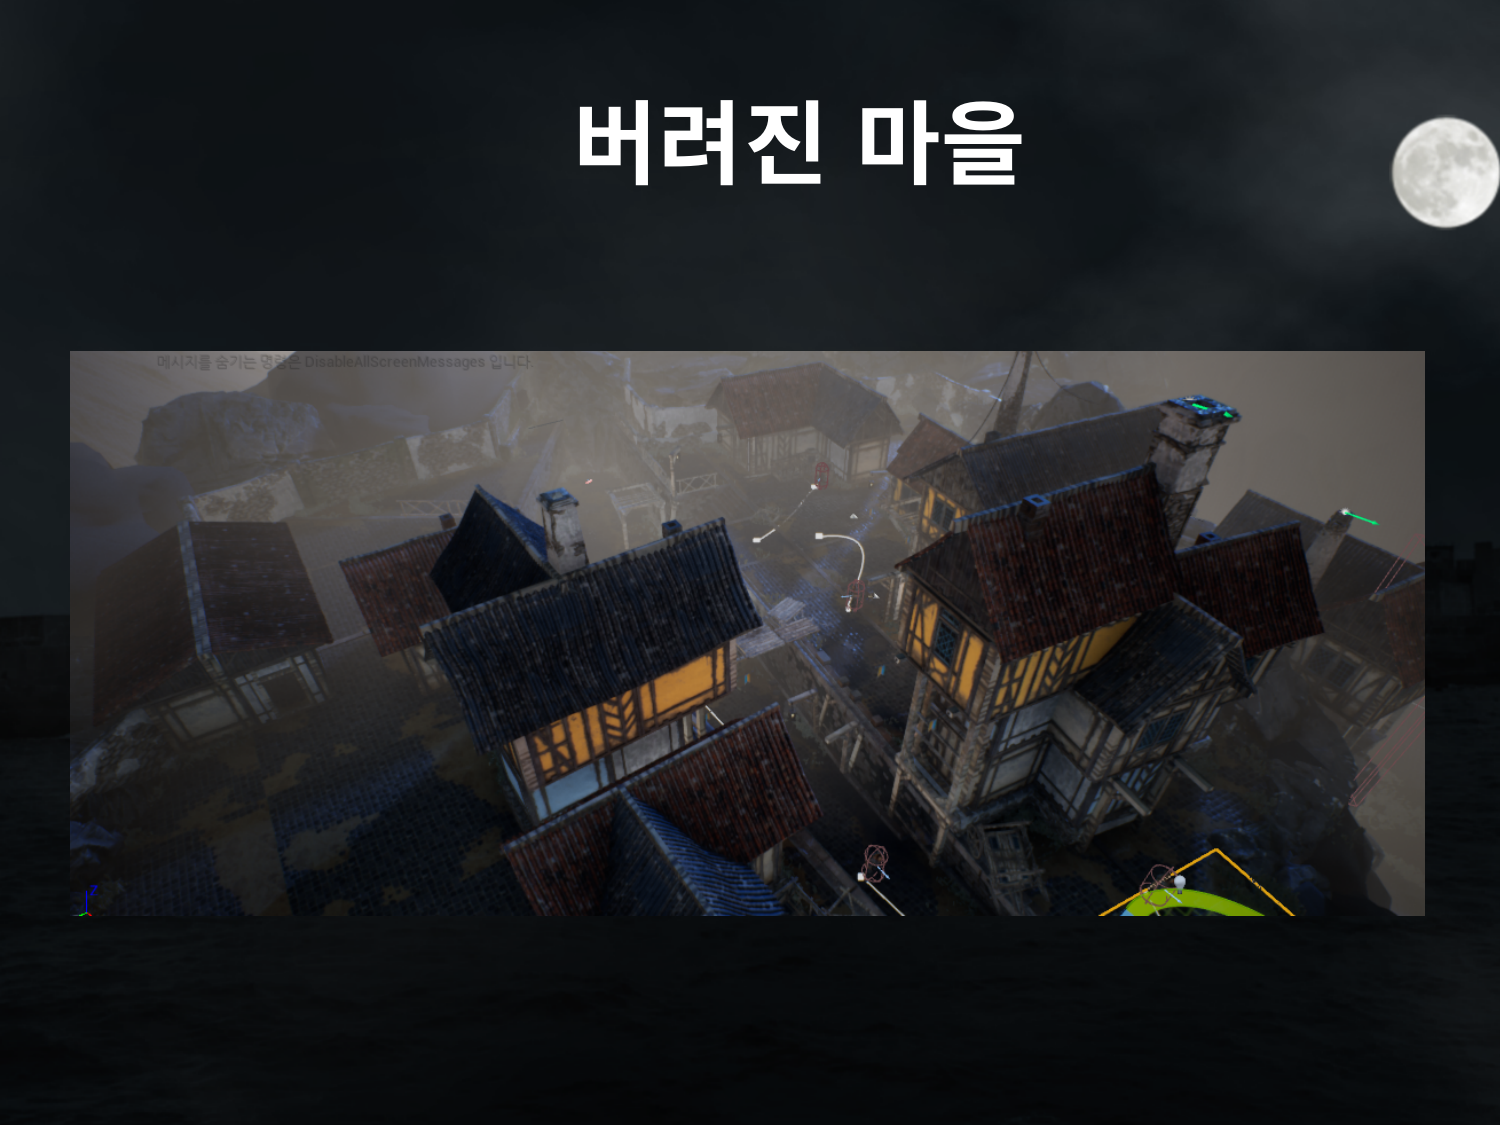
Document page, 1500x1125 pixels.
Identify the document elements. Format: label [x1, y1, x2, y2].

list [70, 351, 1426, 917]
picture [0, 0, 1500, 1125]
